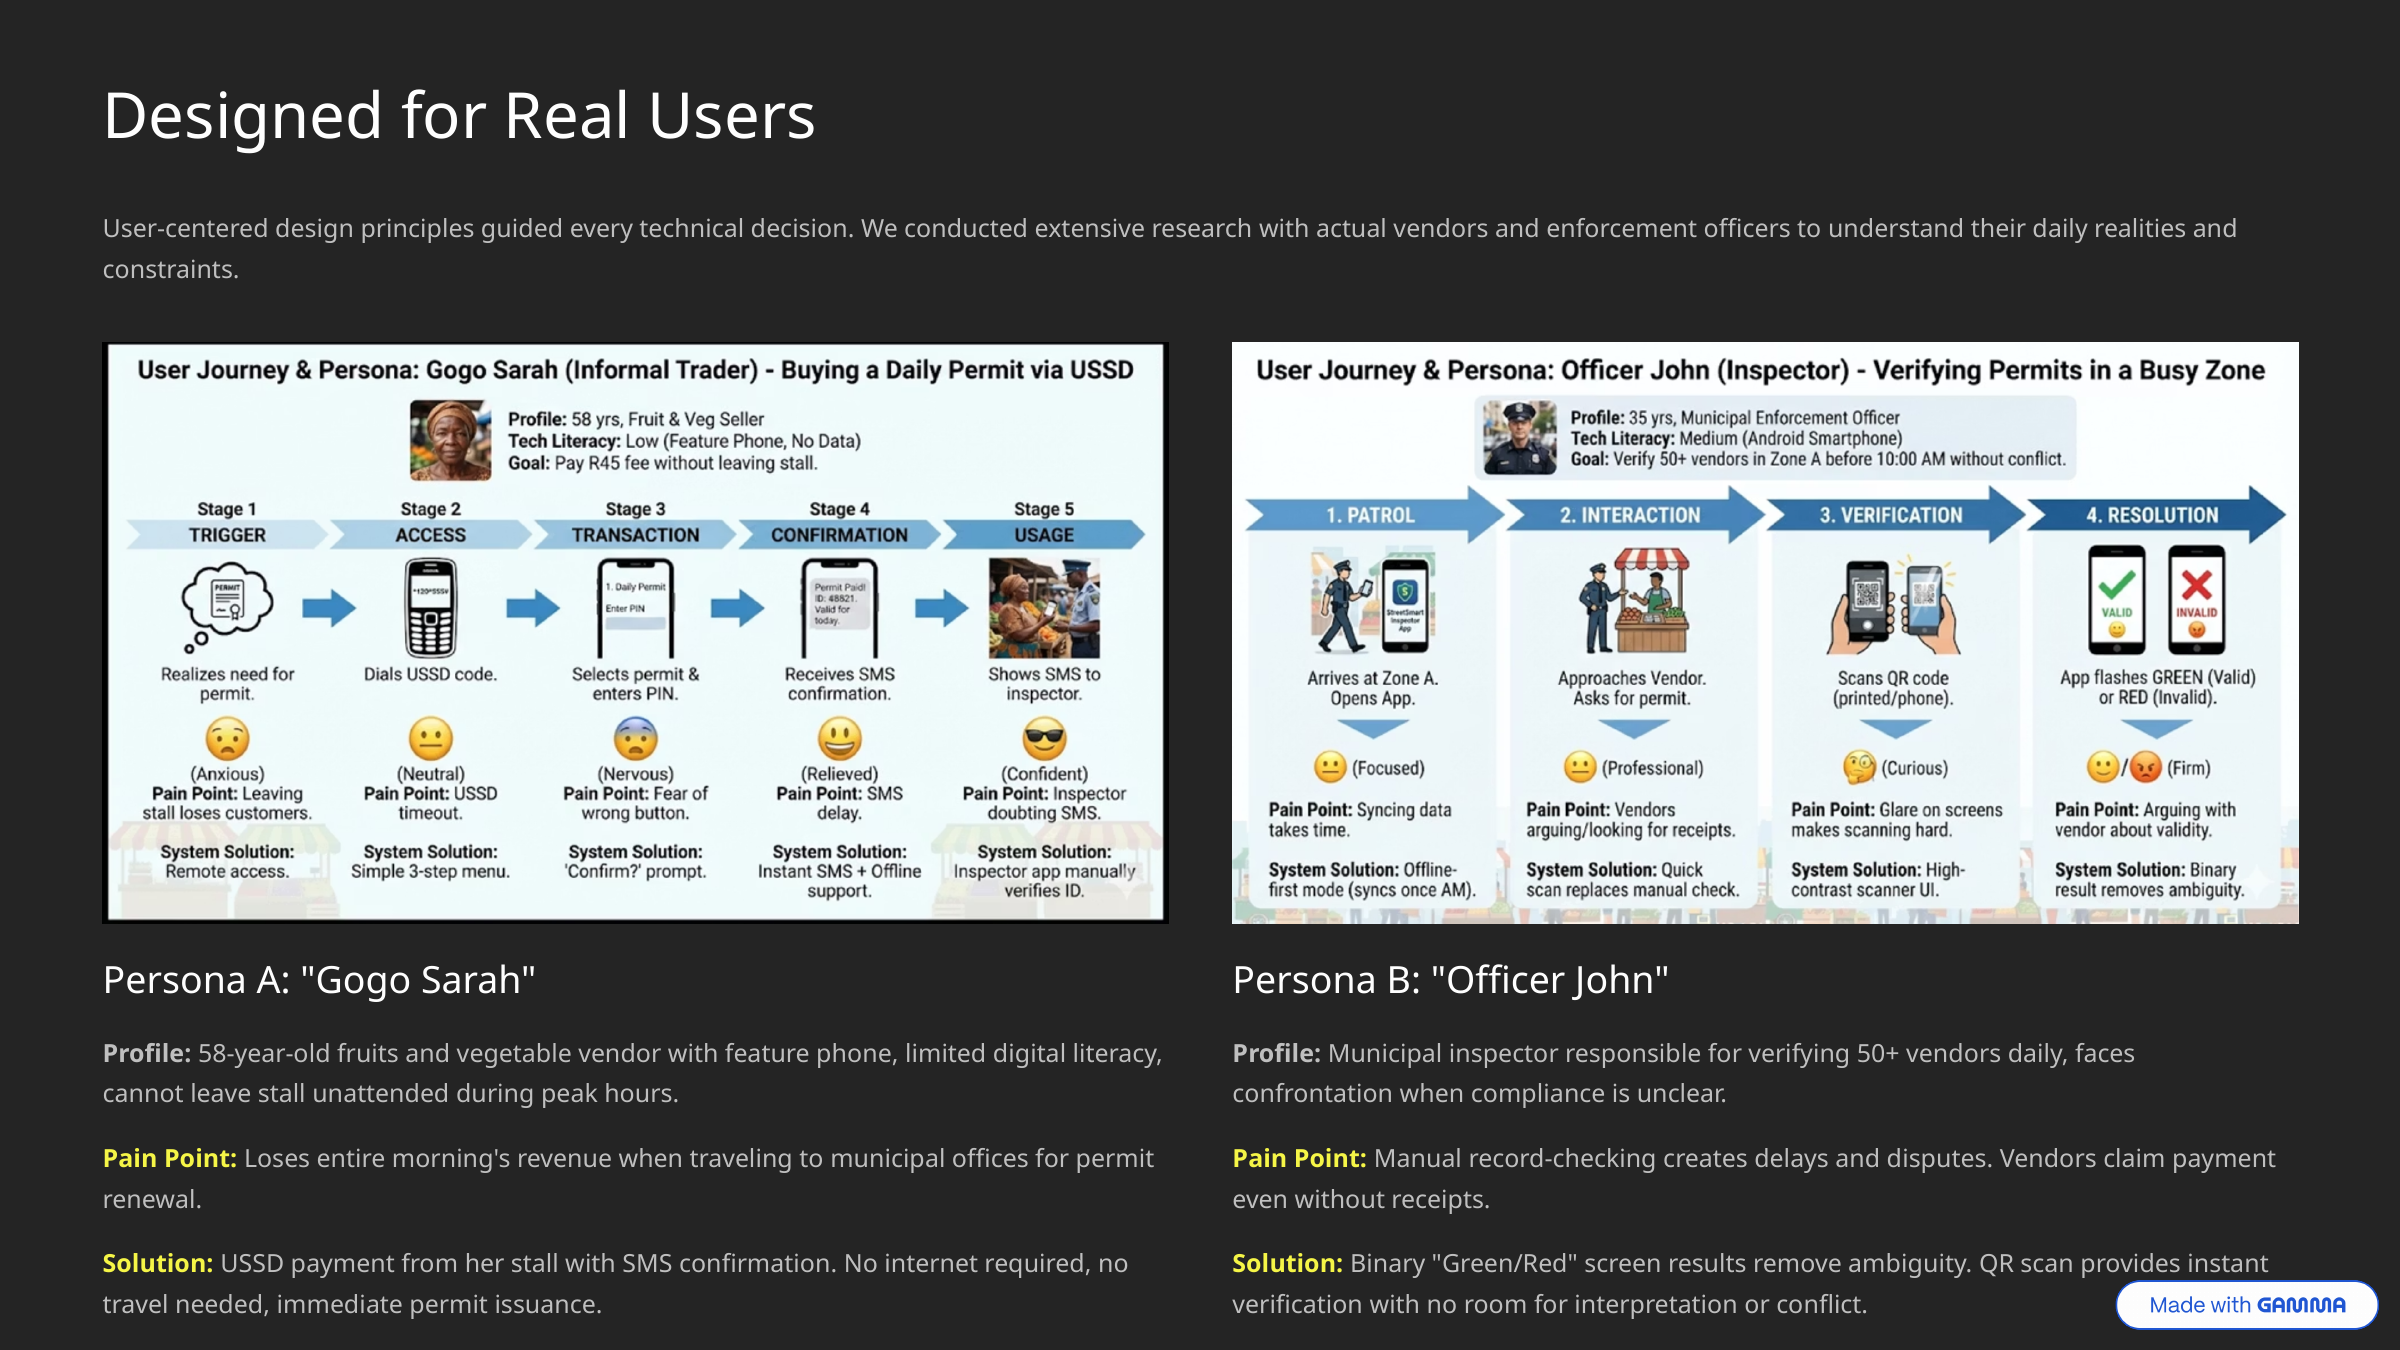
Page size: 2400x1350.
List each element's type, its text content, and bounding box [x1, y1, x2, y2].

text_box Solution: Binary "Green/Red" screen results remove ambiguity. QR scan provides instant verification with no room for interpretation or conflict. [1232, 1237, 2299, 1320]
picture [102, 342, 1169, 924]
text_box Solution: USSD payment from her stall with SMS confirmation. No internet required, no travel needed, immediate permit issuance. [102, 1237, 1169, 1320]
text_box Persona B: "Officer John" [1232, 952, 1675, 1001]
text_box Profile: Municipal inspector responsible for verifying 50+ vendors daily, faces confrontation when compliance is unclear. [1232, 1026, 2299, 1109]
text_box Profile: 58-year-old fruits and vegetable vendor with feature phone, limited digital literacy, cannot leave stall unattended during peak hours. [102, 1026, 1169, 1109]
text_box Pain Point: Manual record-checking creates delays and disputes. Vendors claim payment even without receipts. [1232, 1131, 2299, 1214]
picture [1232, 342, 2299, 924]
text_box Persona A: "Gogo Sarah" [102, 952, 539, 1001]
text_box Pain Point: Loses entire morning's revenue when traveling to municipal offices for permit renewal. [102, 1131, 1169, 1214]
text_box Designed for Real Users [102, 70, 807, 151]
text_box User-centered design principles guided every technical decision. We conducted extensive research with actual vendors and enforcement officers to understand their daily realities and constraints. [102, 202, 2298, 285]
picture [2106, 1271, 2389, 1339]
